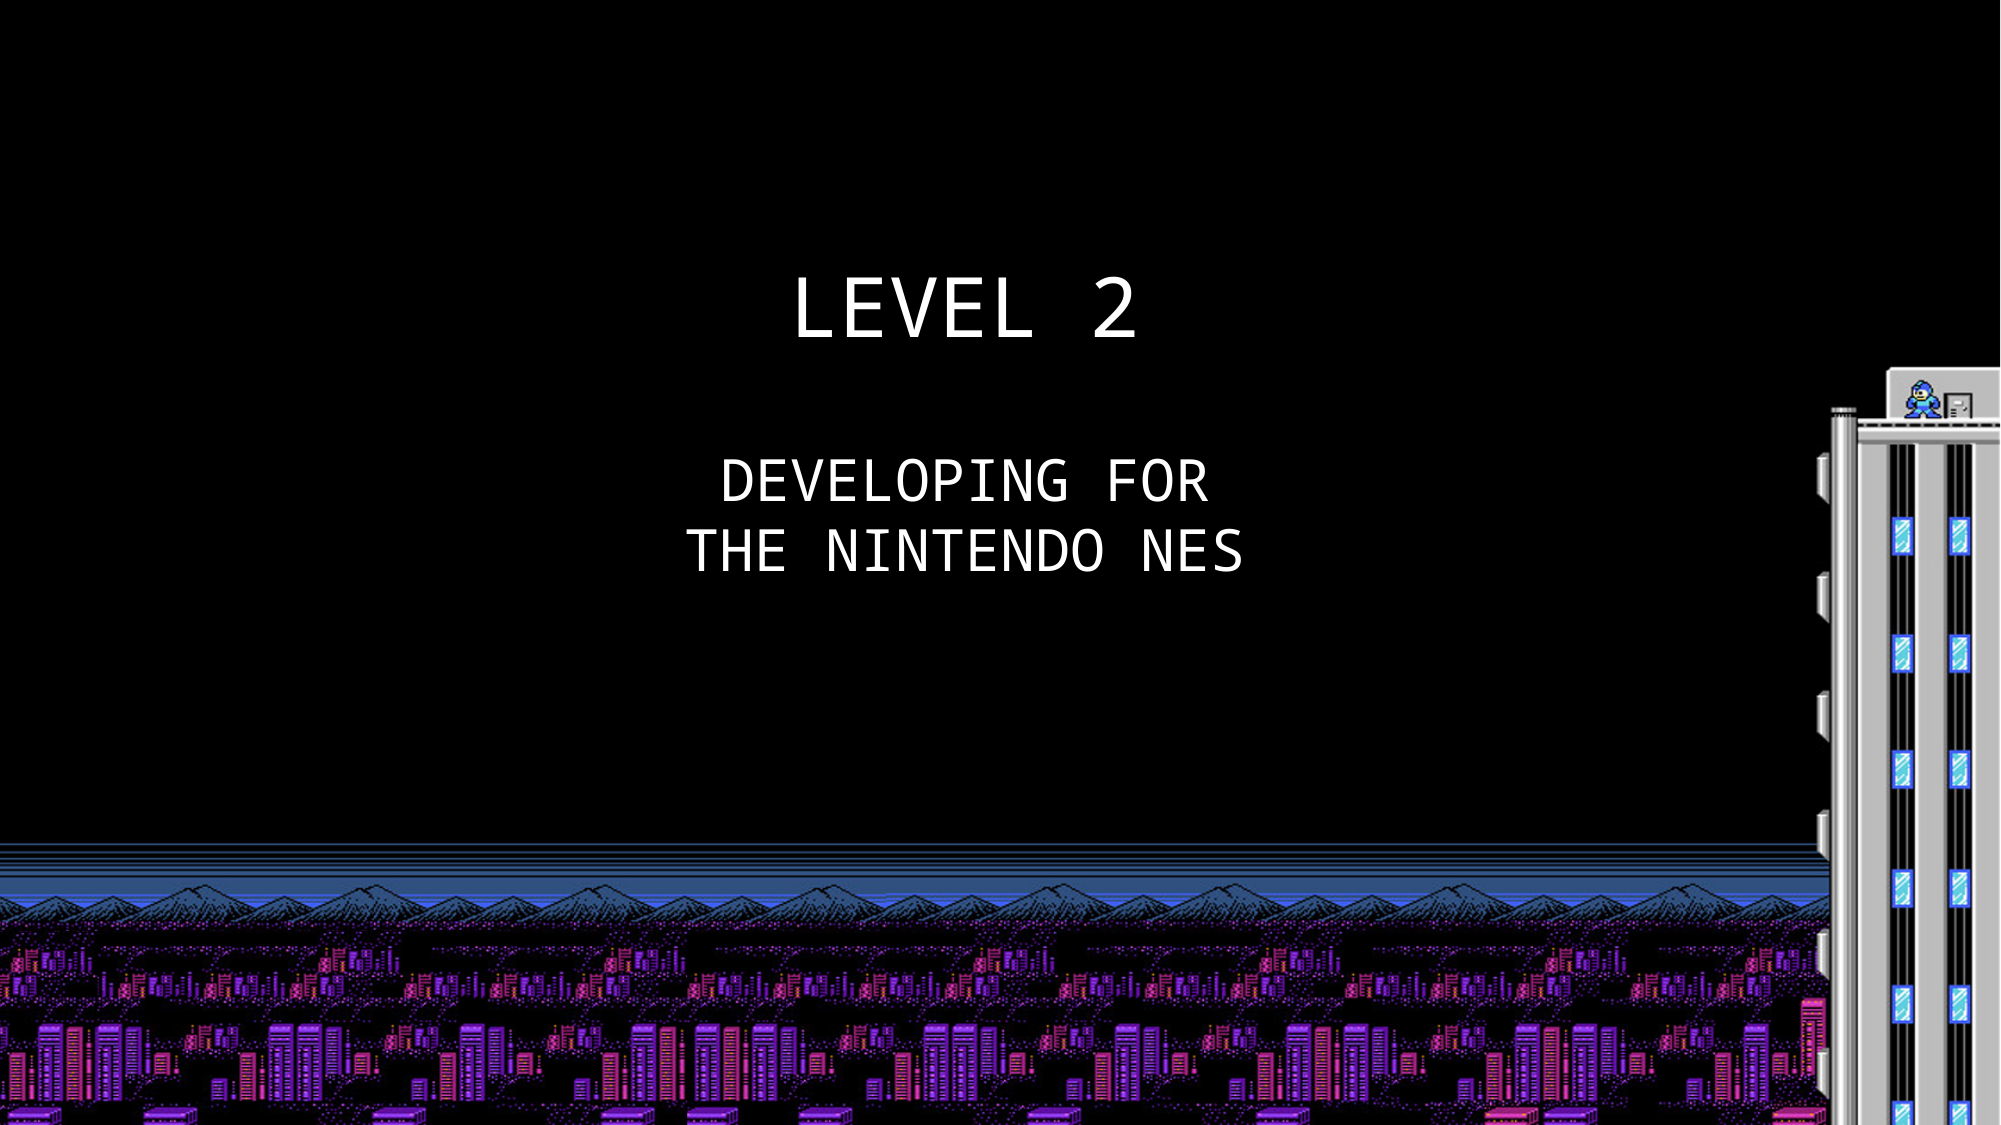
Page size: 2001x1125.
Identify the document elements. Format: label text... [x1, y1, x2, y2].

picture [0, 0, 2001, 1125]
text_box LEVEL 2 [606, 246, 1324, 362]
text_box DEVELOPING FOR THE NINTENDO NES [522, 435, 1408, 591]
